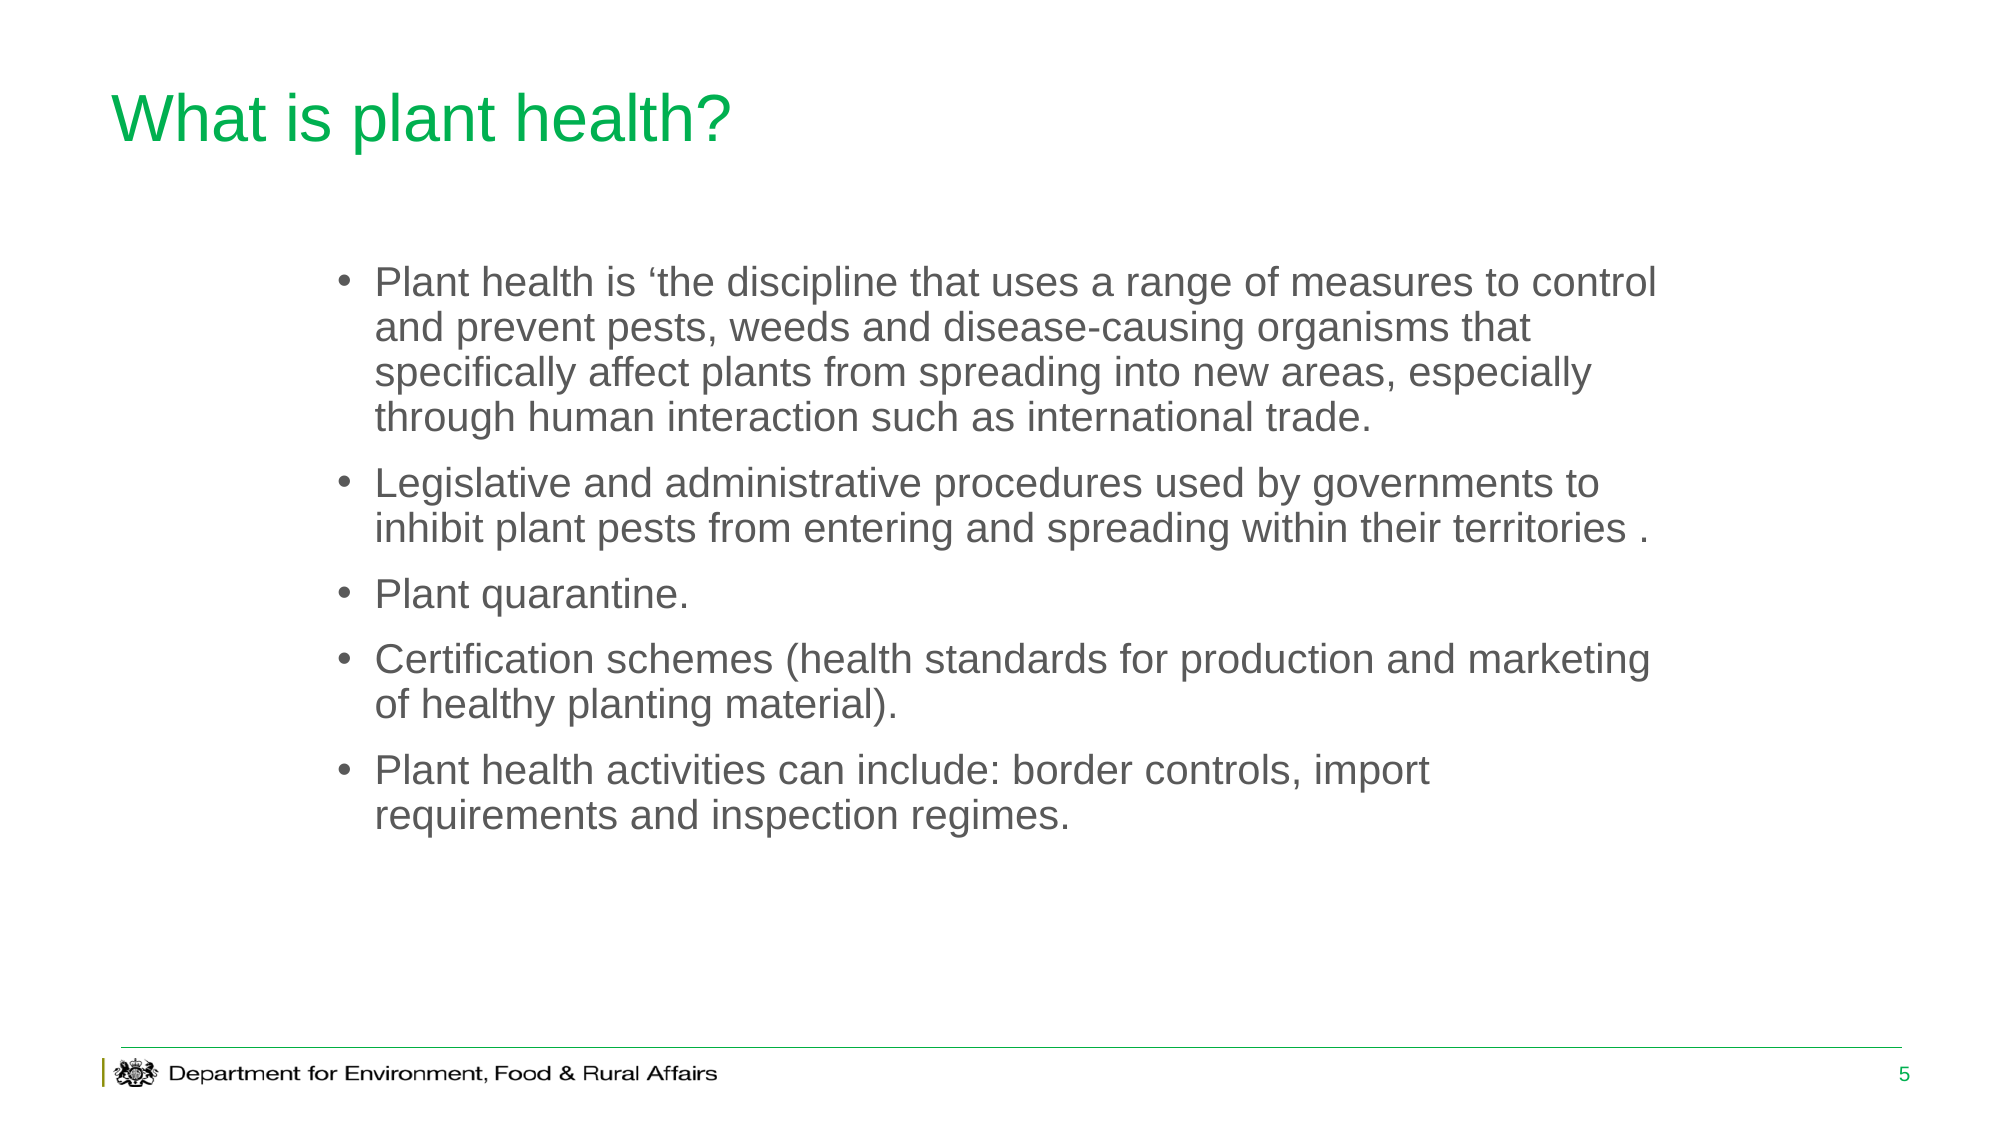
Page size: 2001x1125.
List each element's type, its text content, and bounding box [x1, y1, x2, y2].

slide_number 5 [1835, 1042, 1926, 1103]
list Plant health is ‘the discipline that uses a range of measures to control and prevent pests, weeds and disease-causing organisms that specifically affect plants from spreading into new areas, especially through human interaction such as international trade. Legislative and administrative procedures used by governments to inhibit plant pests from entering and spreading within their territories . Plant quarantine. Certification schemes (health standards for production and marketing of healthy planting material). Plant health activities can include: border controls, import requirements and inspection regimes. [322, 252, 1678, 1015]
title What is plant health? [96, 76, 1904, 156]
picture [102, 1058, 717, 1087]
